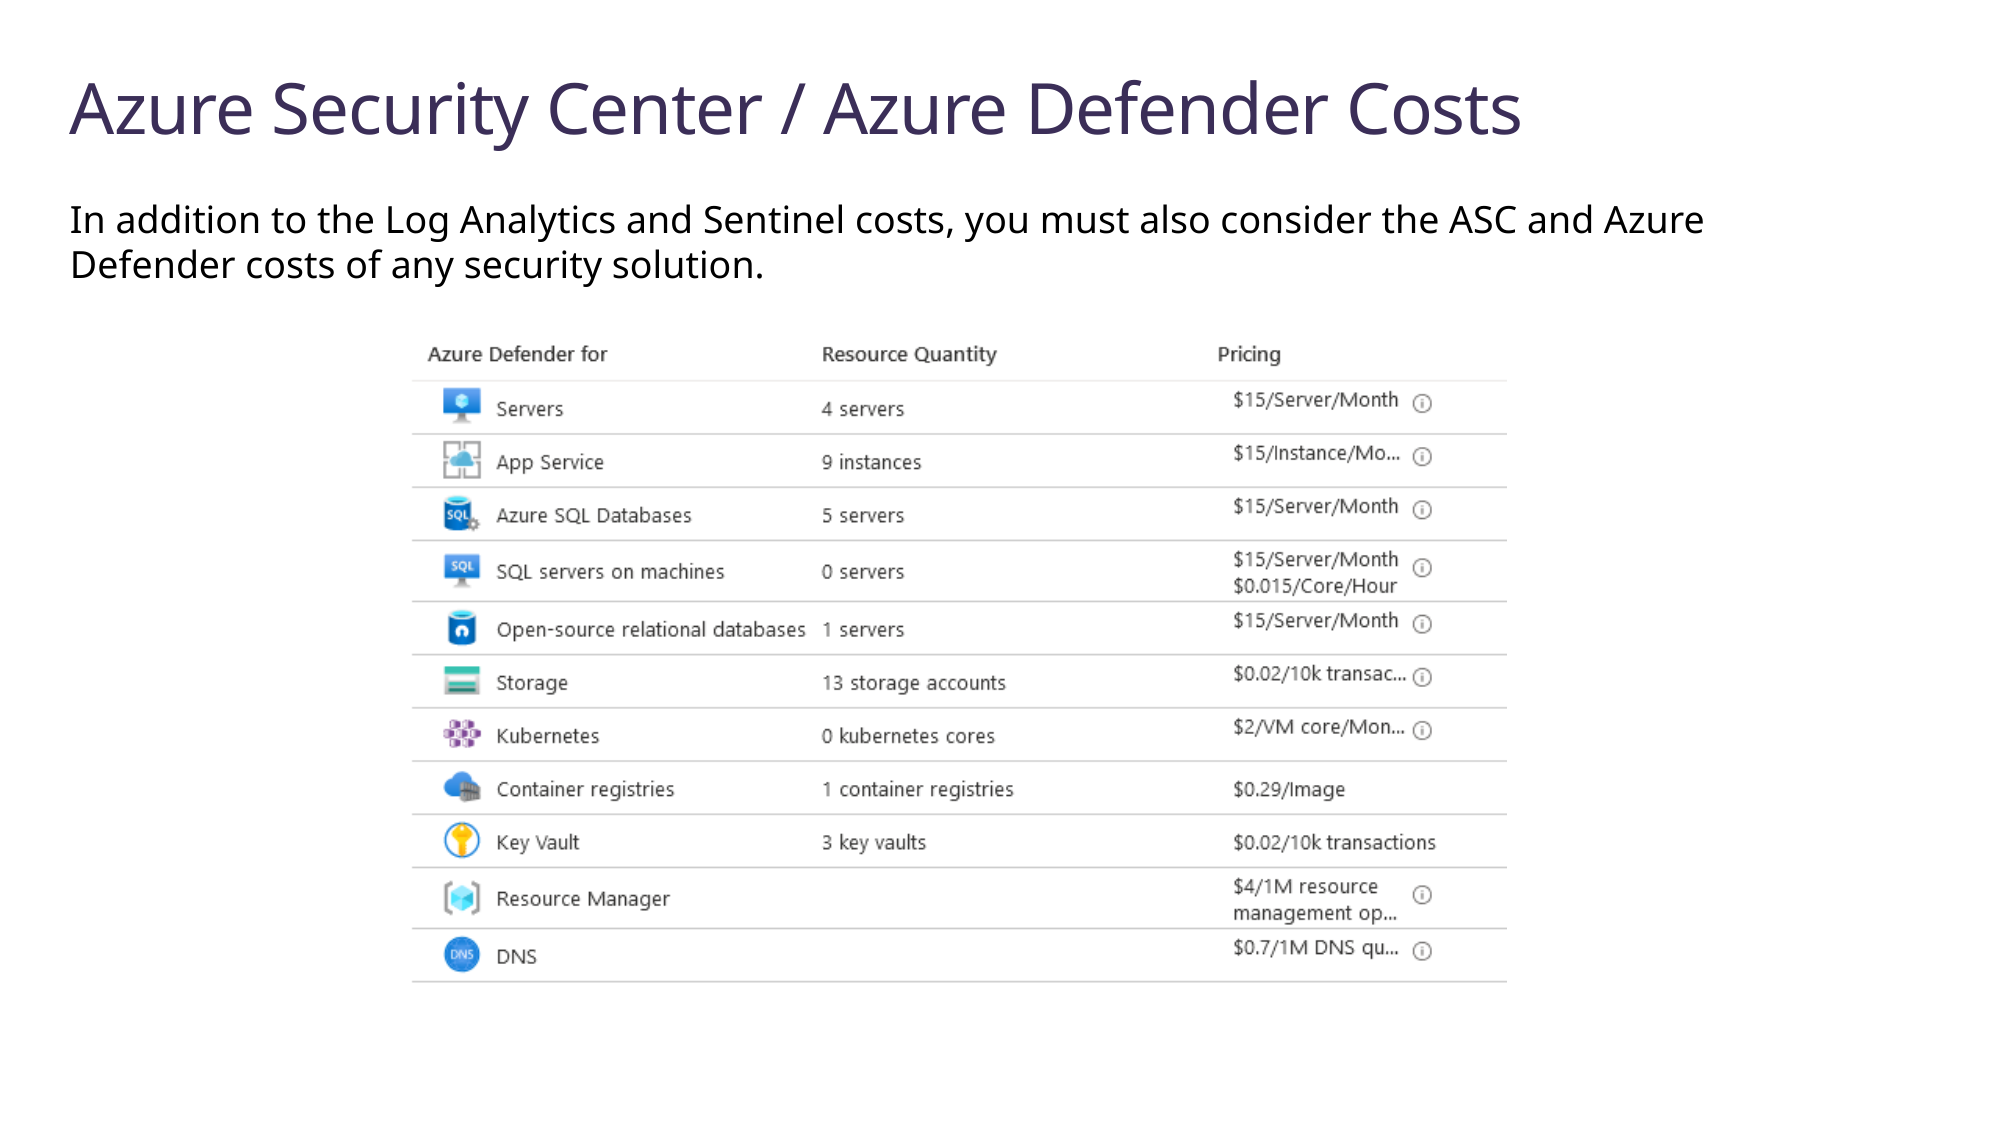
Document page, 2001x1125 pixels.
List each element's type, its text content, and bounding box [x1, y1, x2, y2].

picture [391, 313, 1507, 989]
title Azure Security Center / Azure Defender Costs [69, 36, 1688, 161]
list In addition to the Log Analytics and Sentinel costs, you must also consider the ASC and Azure Defender costs of any security solution. [69, 196, 1829, 279]
